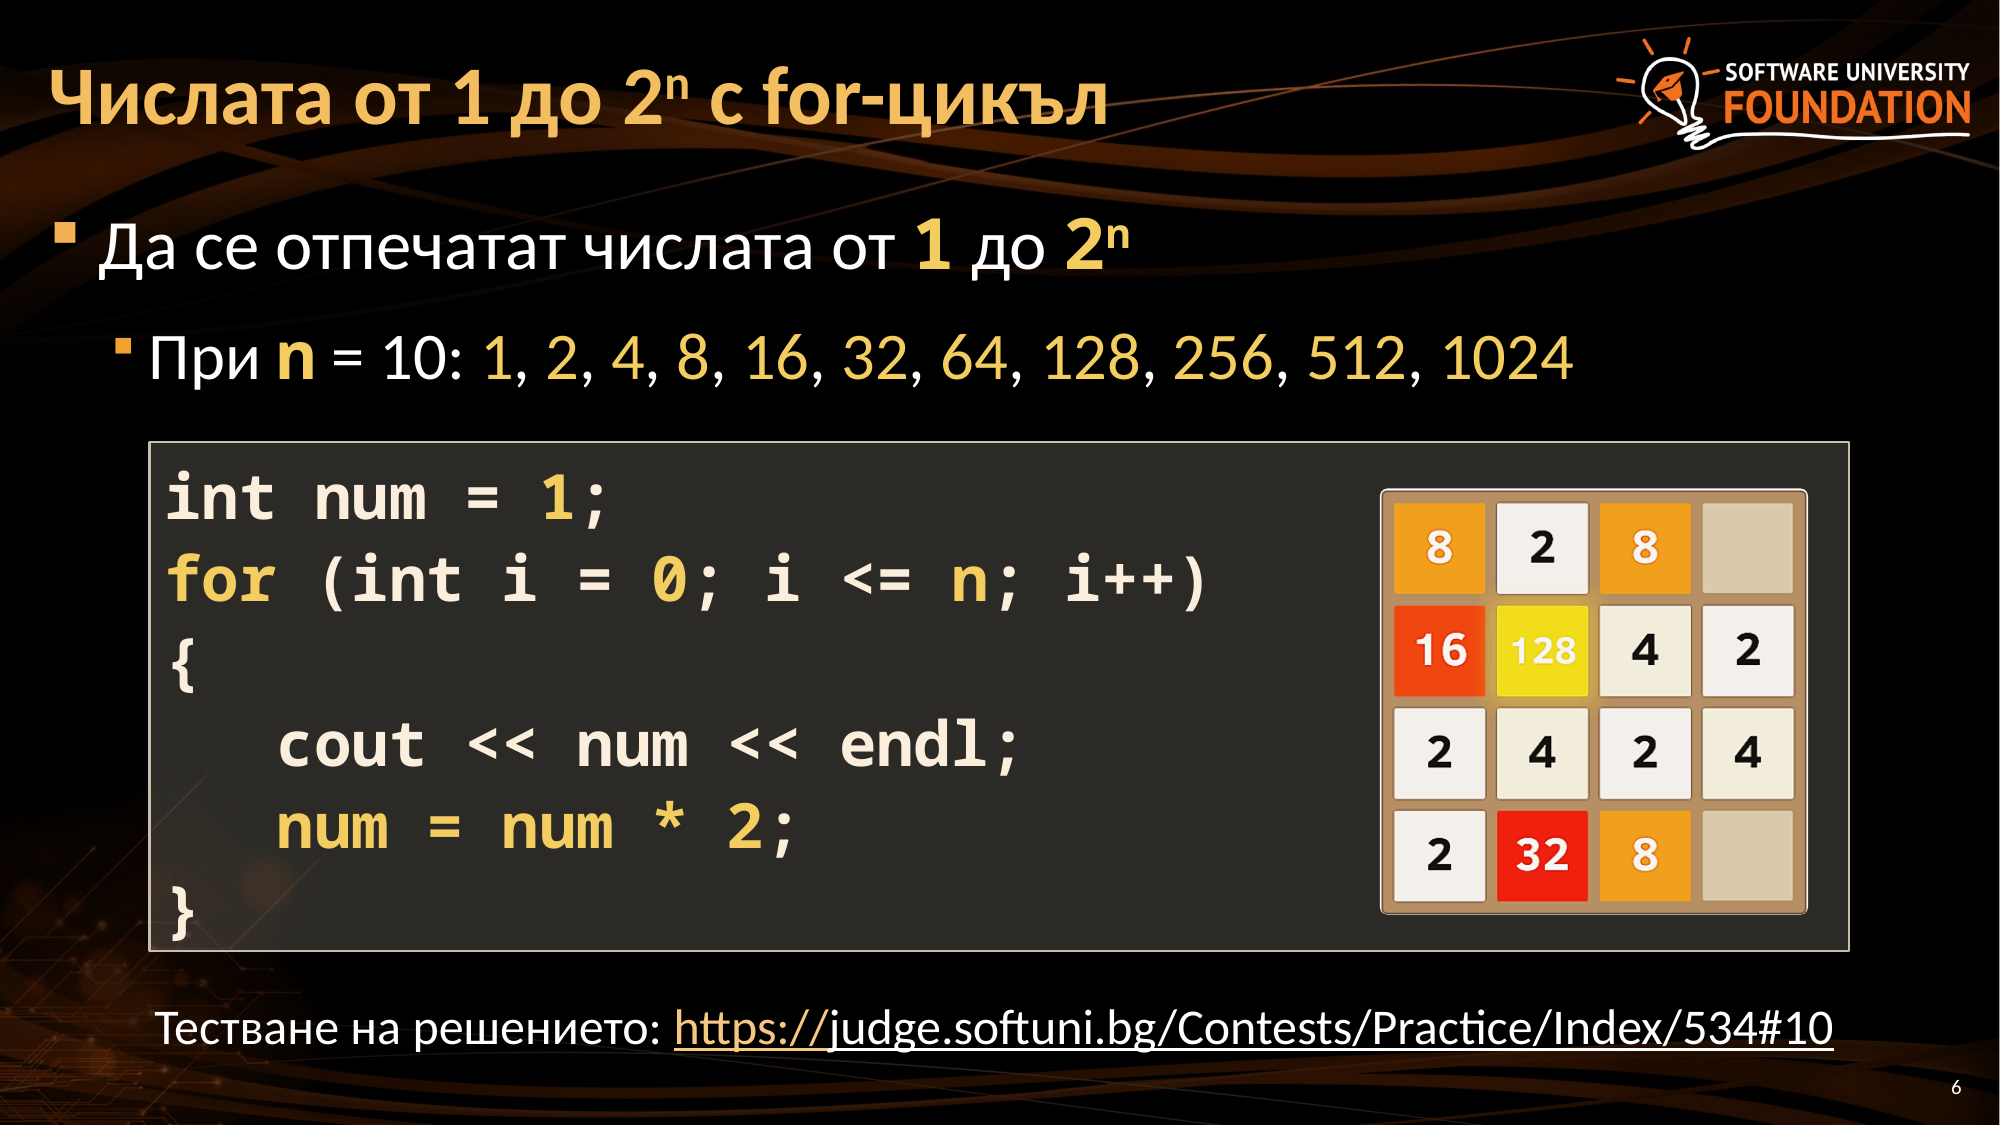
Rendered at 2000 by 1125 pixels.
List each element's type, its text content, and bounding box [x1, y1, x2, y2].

text_box Тестване на решението: https://judge.softuni.bg/Contests/Practice/Index/534#10 [124, 987, 1875, 1063]
list Да се отпечатат числата от 1 до 2n При n = 10: 1, 2, 4, 8, 16, 32, 64, 128, 256, 512, 1024 [31, 188, 1968, 1103]
title Числата от 1 до 2n с for-цикъл [30, 6, 1602, 189]
text_box int num = 1; for (int i = 0; i <= n; i++) { cout << num << endl; num = num * 2; } [149, 441, 1850, 951]
picture [0, 0, 2000, 1125]
